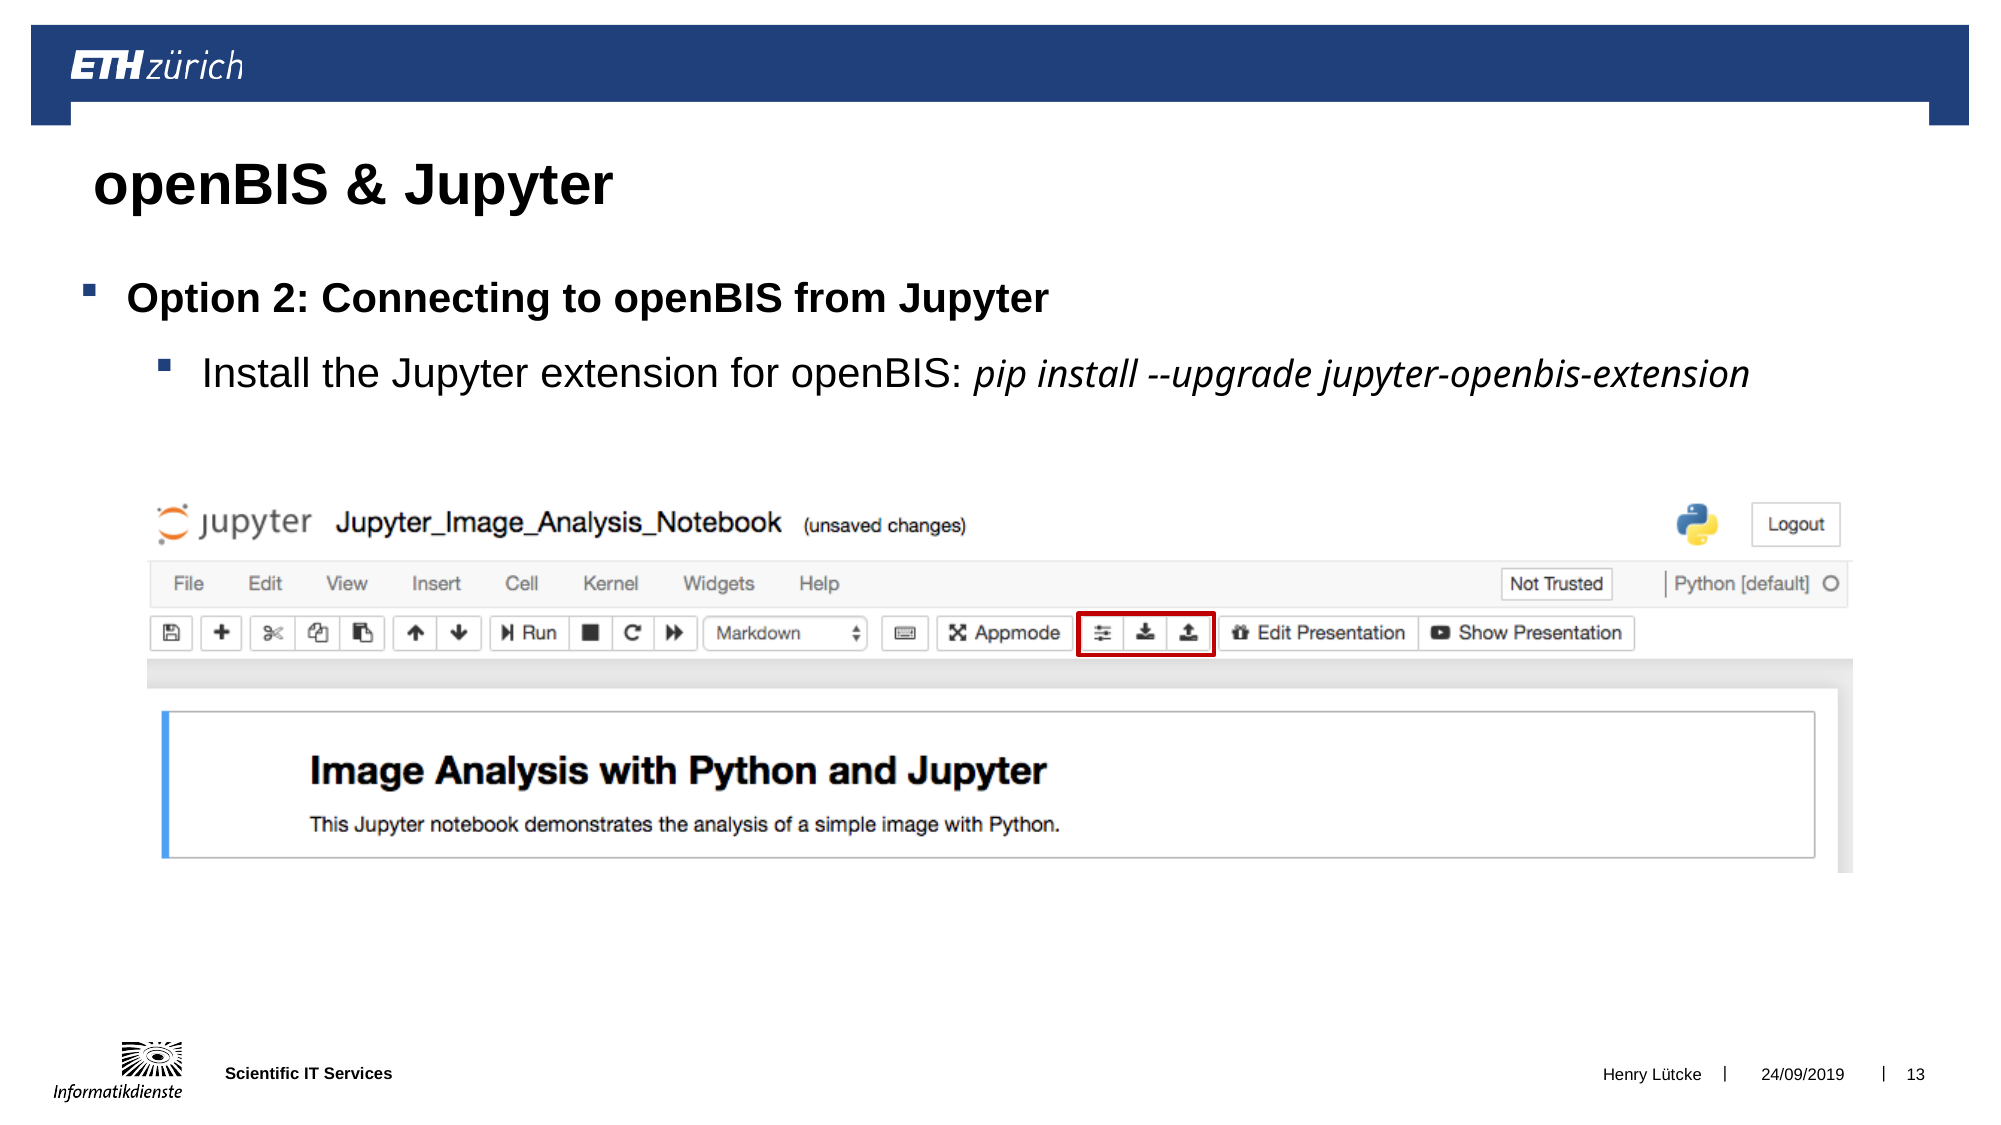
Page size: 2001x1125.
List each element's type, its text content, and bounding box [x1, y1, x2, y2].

footer Henry Lütcke [999, 1034, 1702, 1112]
picture [146, 495, 1854, 873]
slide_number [1736, 1034, 1870, 1112]
text_box Option 2: Connecting to openBIS from Jupyter Install the Jupyter extension for openBIS: pip install --upgrade jupyter-openbis-extension [65, 238, 1896, 404]
title openBIS & Jupyter [70, 101, 1930, 262]
slide_number 13 [1886, 1034, 1946, 1112]
picture [53, 1042, 182, 1106]
